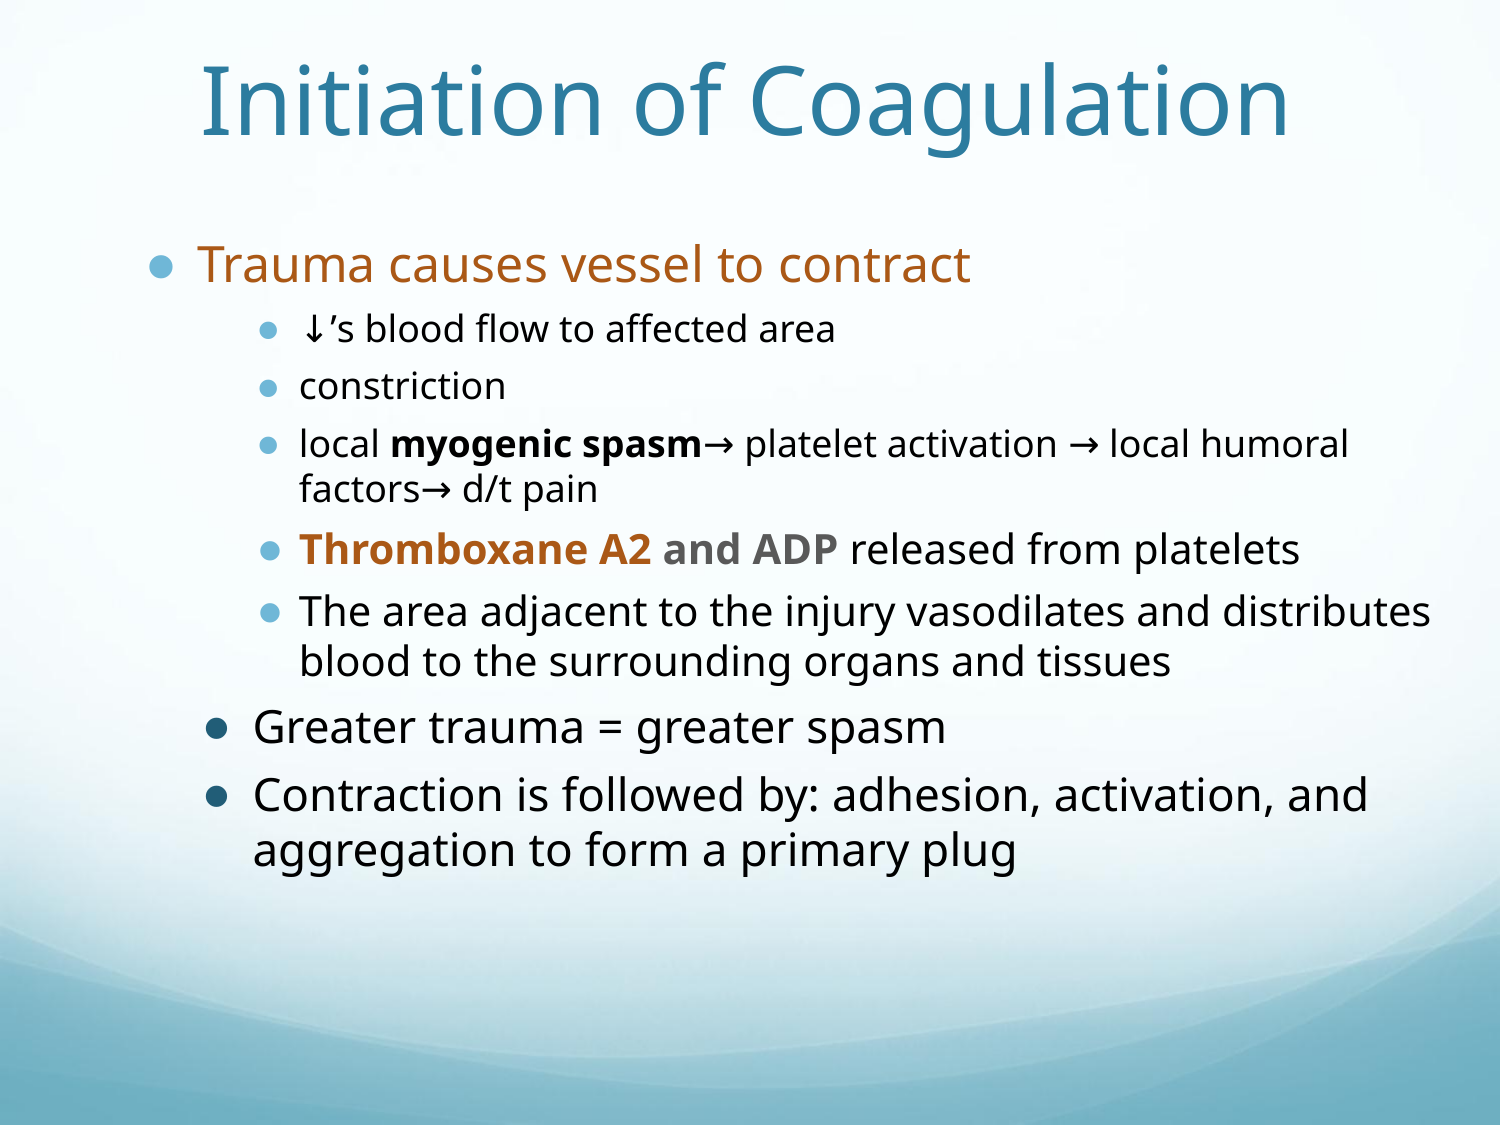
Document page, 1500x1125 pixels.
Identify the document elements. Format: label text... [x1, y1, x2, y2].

title Initiation of Coagulation [87, 12, 1407, 163]
list Trauma causes vessel to contract ↓’s blood flow to affected area constriction local myogenic spasm→ platelet activation → local humoral factors→ d/t pain Thromboxane A2 and ADP released from platelets The area adjacent to the injury vasodilates and distributes blood to the surrounding organs and tissues Greater trauma = greater spasm Contraction is followed by: adhesion, activation, and aggregation to form a primary plug [125, 224, 1450, 988]
picture [0, 0, 1500, 1125]
